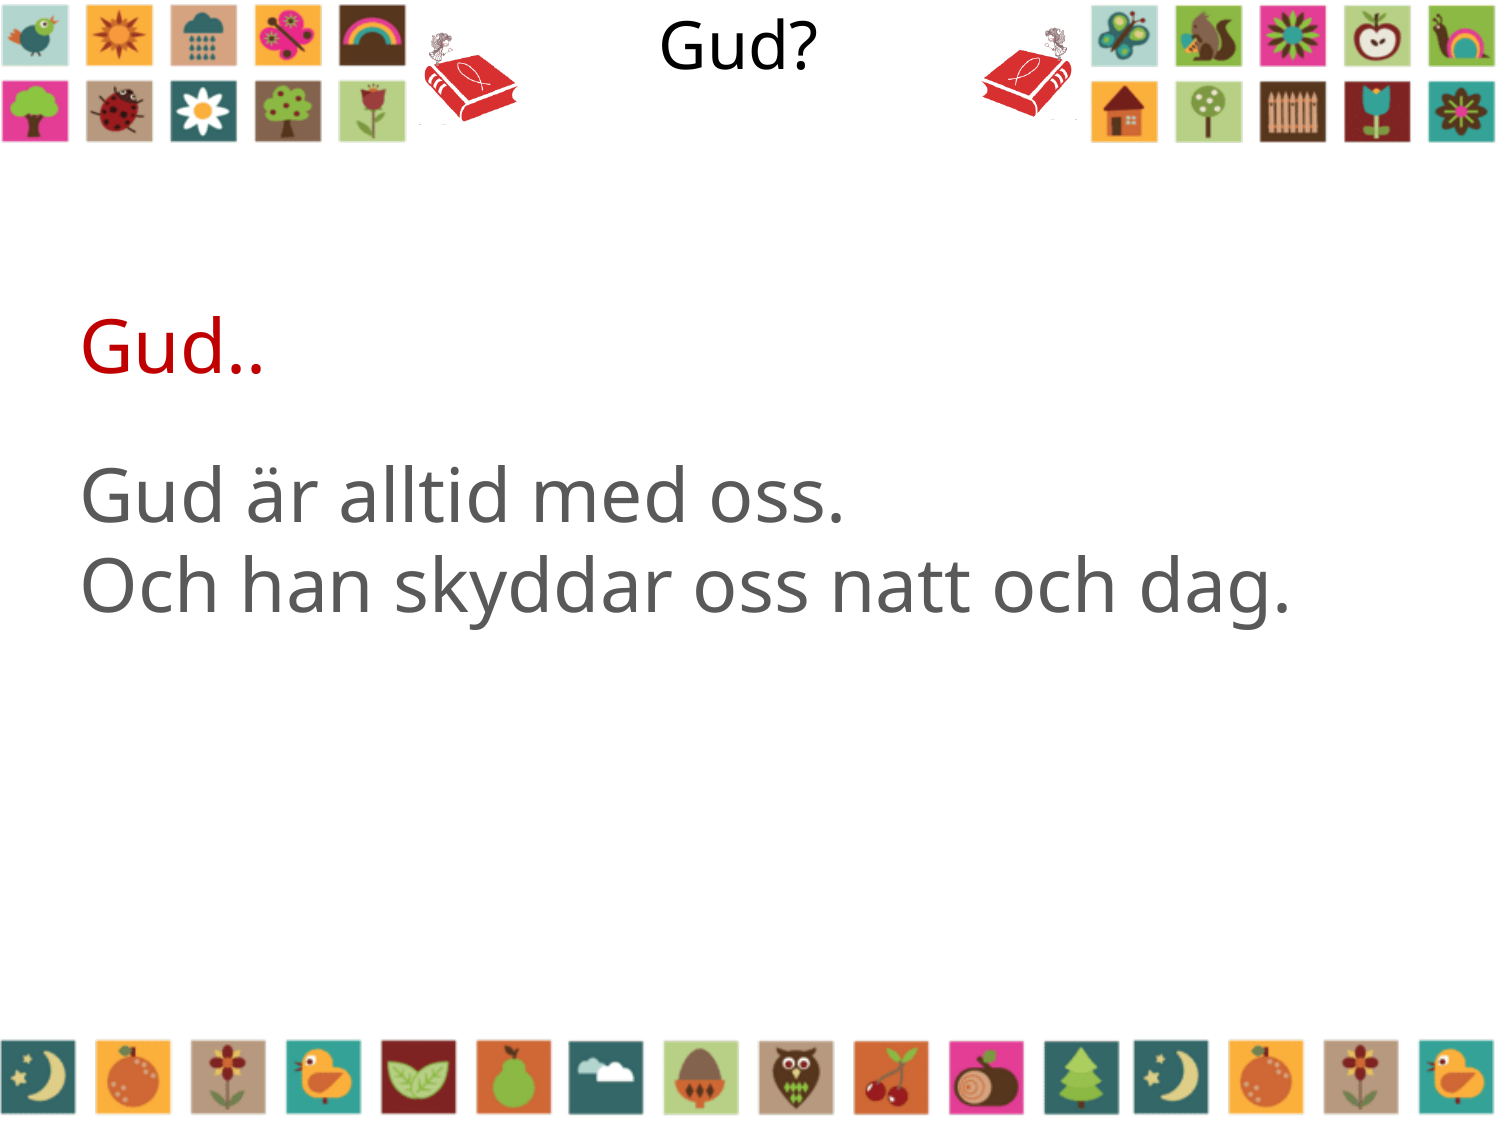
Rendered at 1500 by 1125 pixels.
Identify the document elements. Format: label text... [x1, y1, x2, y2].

text_box Gud? [414, 0, 1080, 91]
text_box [0, 1028, 1500, 1118]
picture [0, 3, 550, 150]
picture [950, 3, 1500, 150]
text_box Gud är alltid med oss. Och han skyddar oss natt och dag. [64, 440, 1412, 635]
text_box Gud.. [64, 290, 1412, 396]
